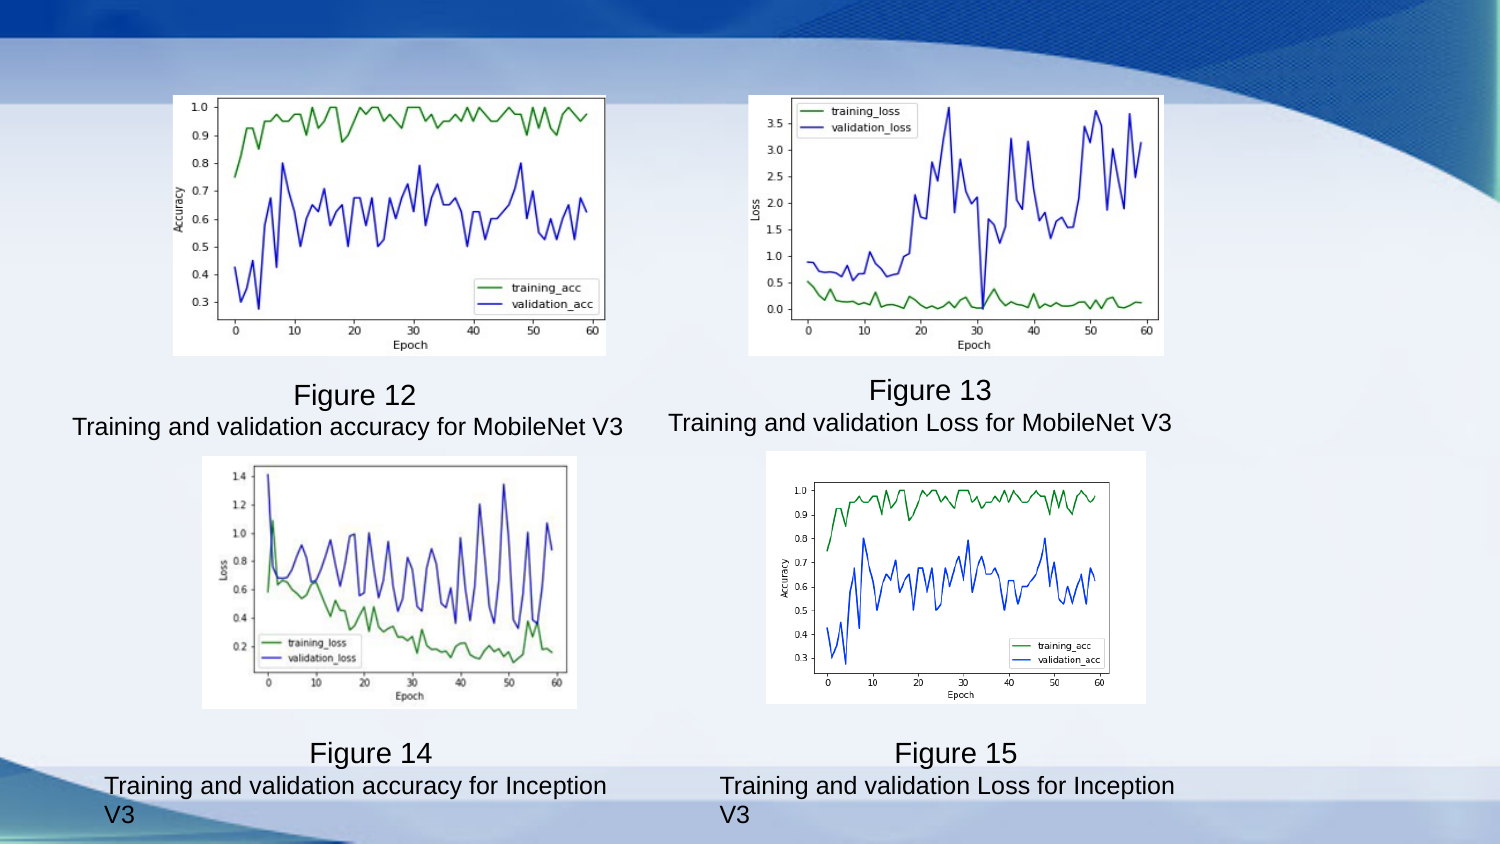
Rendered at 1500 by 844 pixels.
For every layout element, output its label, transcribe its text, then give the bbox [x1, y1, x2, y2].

text_box Figure 12 Training and validation accuracy for MobileNet V3 [57, 360, 654, 456]
text_box Figure 13 Training and validation Loss for MobileNet V3 [653, 356, 1208, 451]
text_box Figure 14 Training and validation accuracy for Inception V3 [89, 719, 653, 844]
text_box Figure 15 Training and validation Loss for Inception V3 [704, 719, 1208, 844]
picture [0, 0, 1500, 844]
